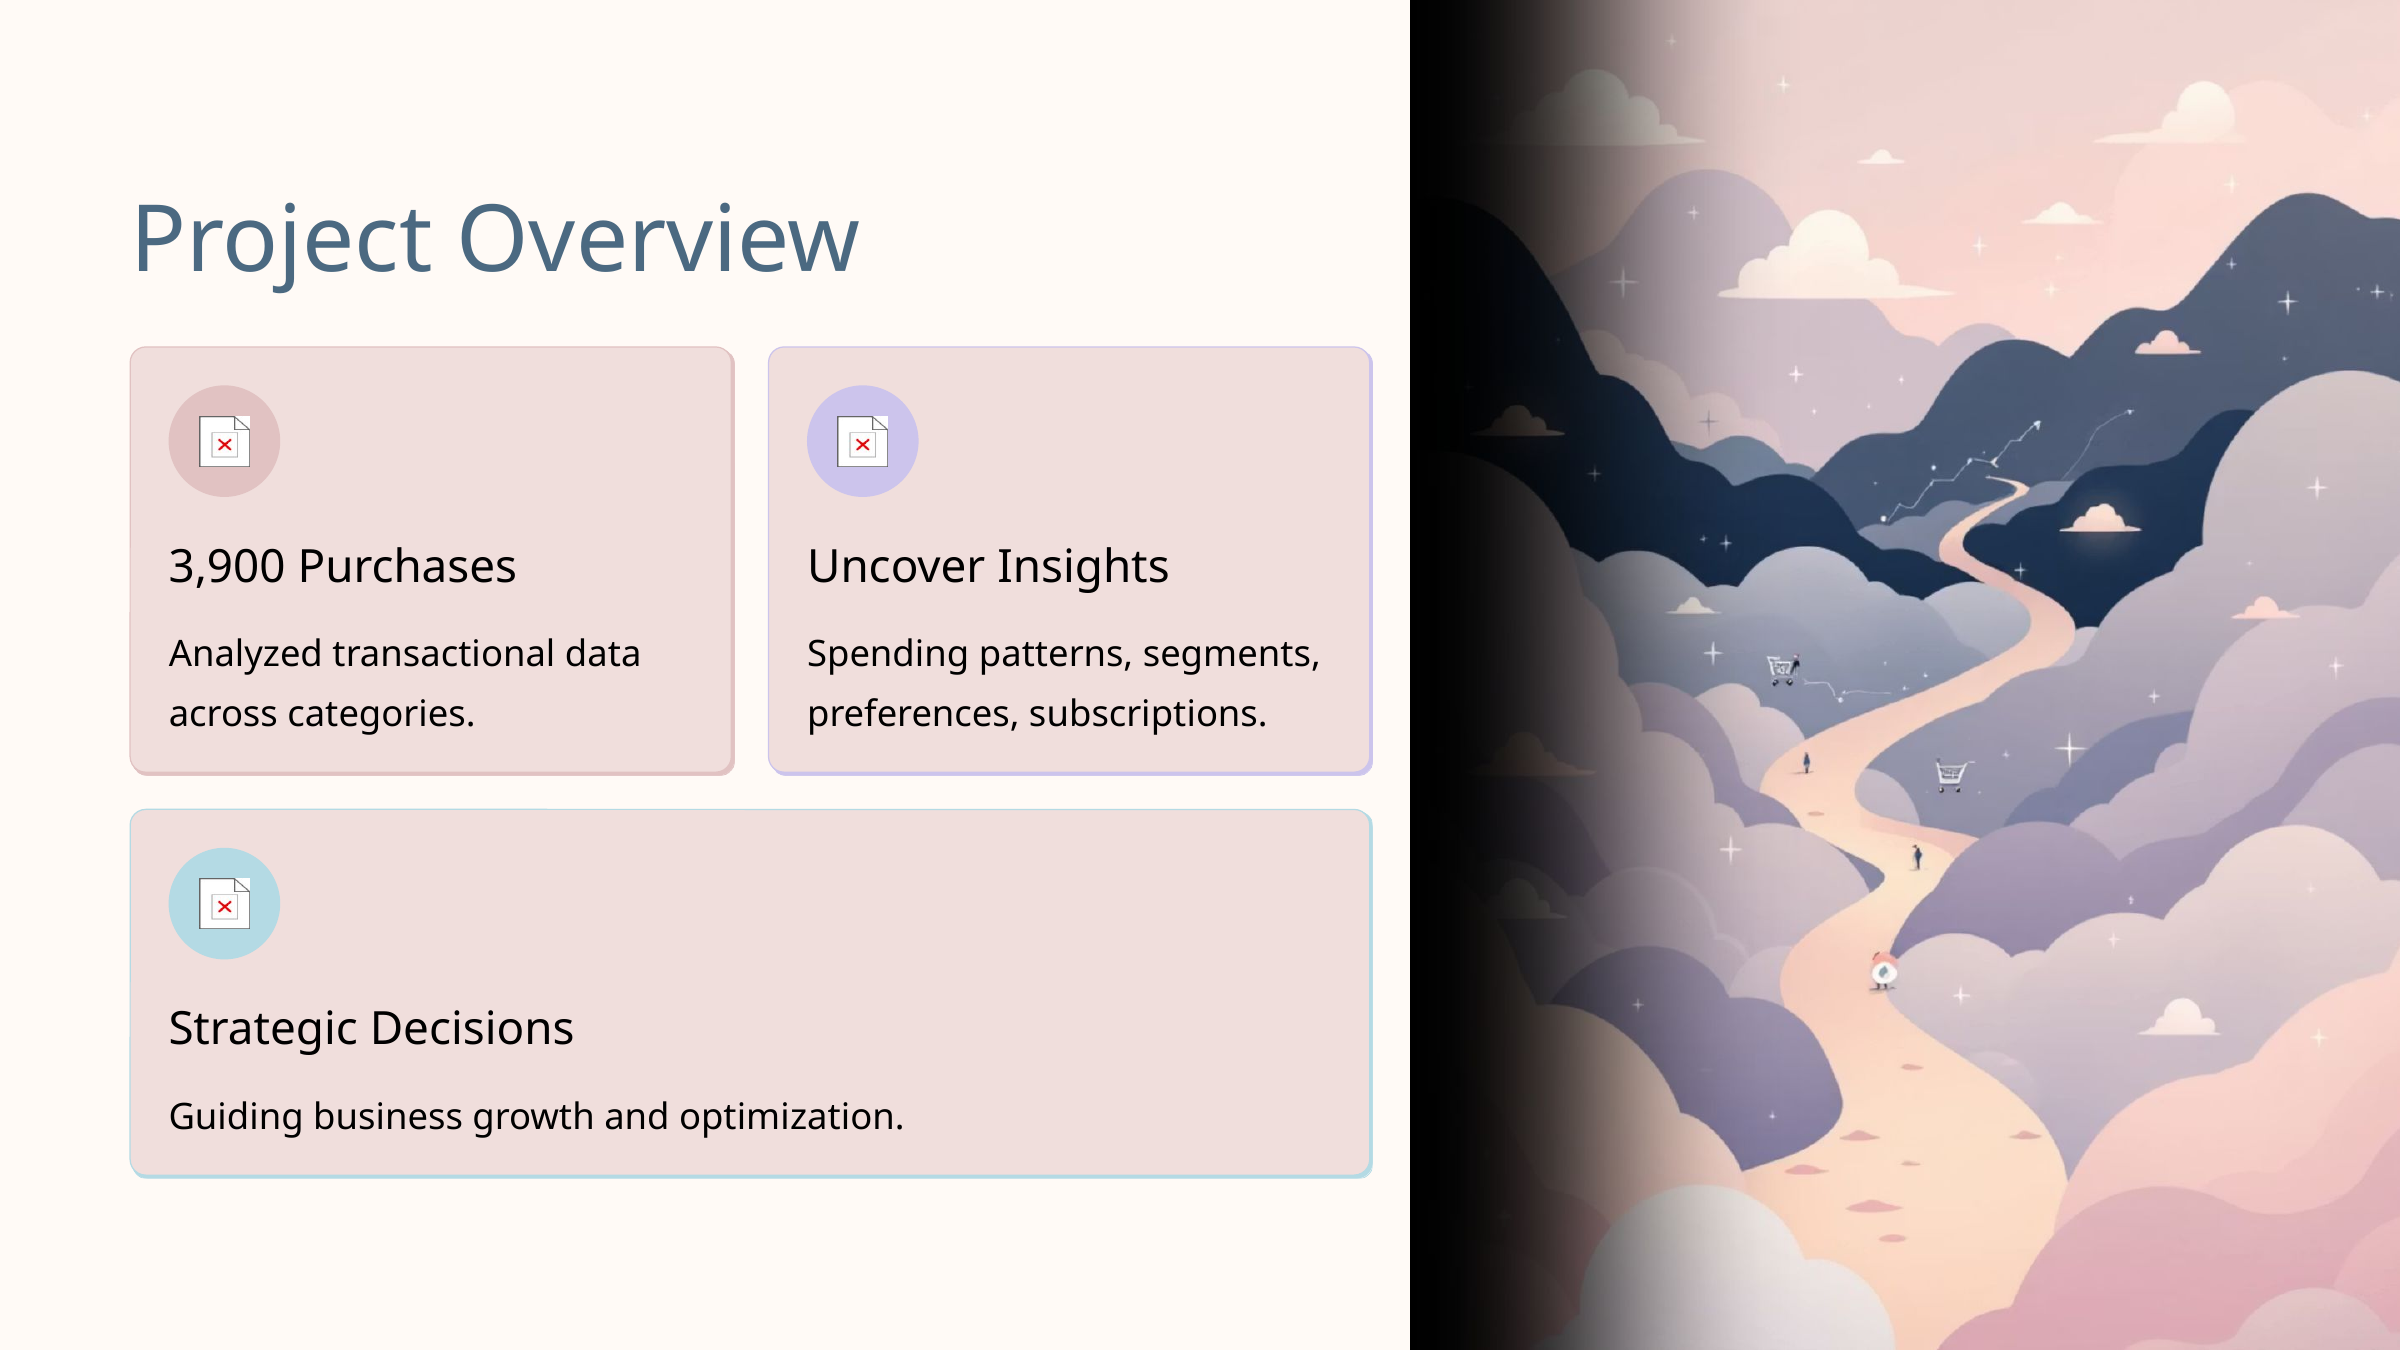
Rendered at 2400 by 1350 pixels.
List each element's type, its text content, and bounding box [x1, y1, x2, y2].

text_box Strategic Decisions [168, 996, 634, 1055]
text_box Guiding business growth and optimization. [168, 1077, 1332, 1137]
text_box Project Overview [130, 174, 1061, 292]
text_box Analyzed transactional data across categories. [168, 614, 693, 734]
text_box 3,900 Purchases [168, 534, 634, 593]
text_box [168, 847, 281, 960]
picture [199, 416, 250, 467]
text_box Uncover Insights [806, 534, 1273, 593]
picture [199, 878, 250, 929]
picture [1409, 0, 2400, 1350]
text_box [130, 346, 732, 773]
text_box [130, 809, 1370, 1176]
text_box [768, 346, 1370, 773]
text_box Spending patterns, segments, preferences, subscriptions. [806, 614, 1332, 734]
text_box [806, 385, 919, 497]
text_box [168, 385, 281, 497]
picture [837, 416, 888, 467]
